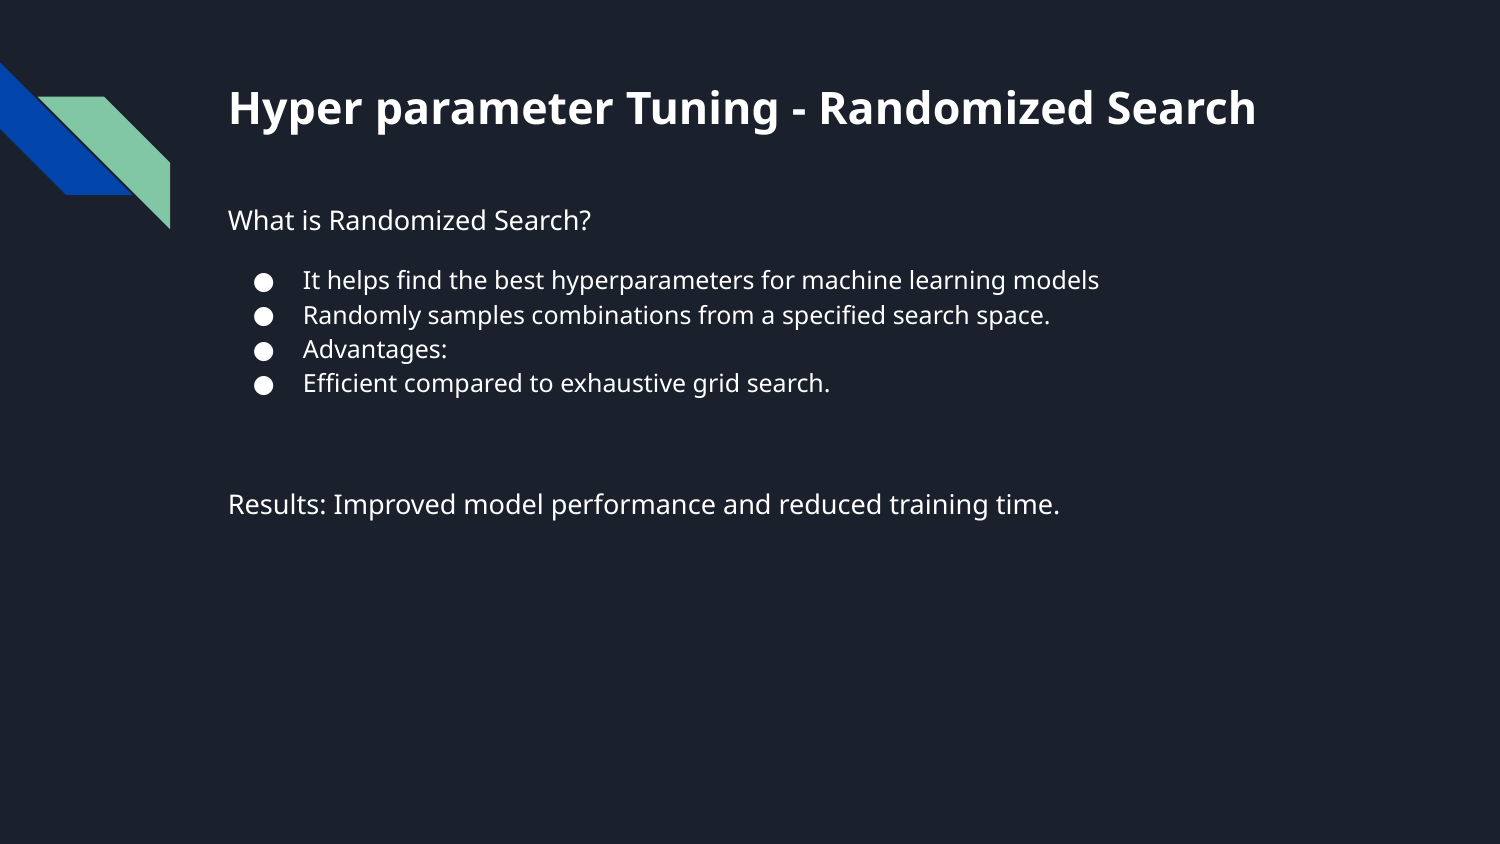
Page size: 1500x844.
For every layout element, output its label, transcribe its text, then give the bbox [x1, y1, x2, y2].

title Hyper parameter Tuning - Randomized Search [212, 64, 1368, 183]
list What is Randomized Search? It helps find the best hyperparameters for machine learning models Randomly samples combinations from a specified search space. Advantages: Efficient compared to exhaustive grid search. Results: Improved model performance and reduced training time. [212, 183, 1368, 661]
